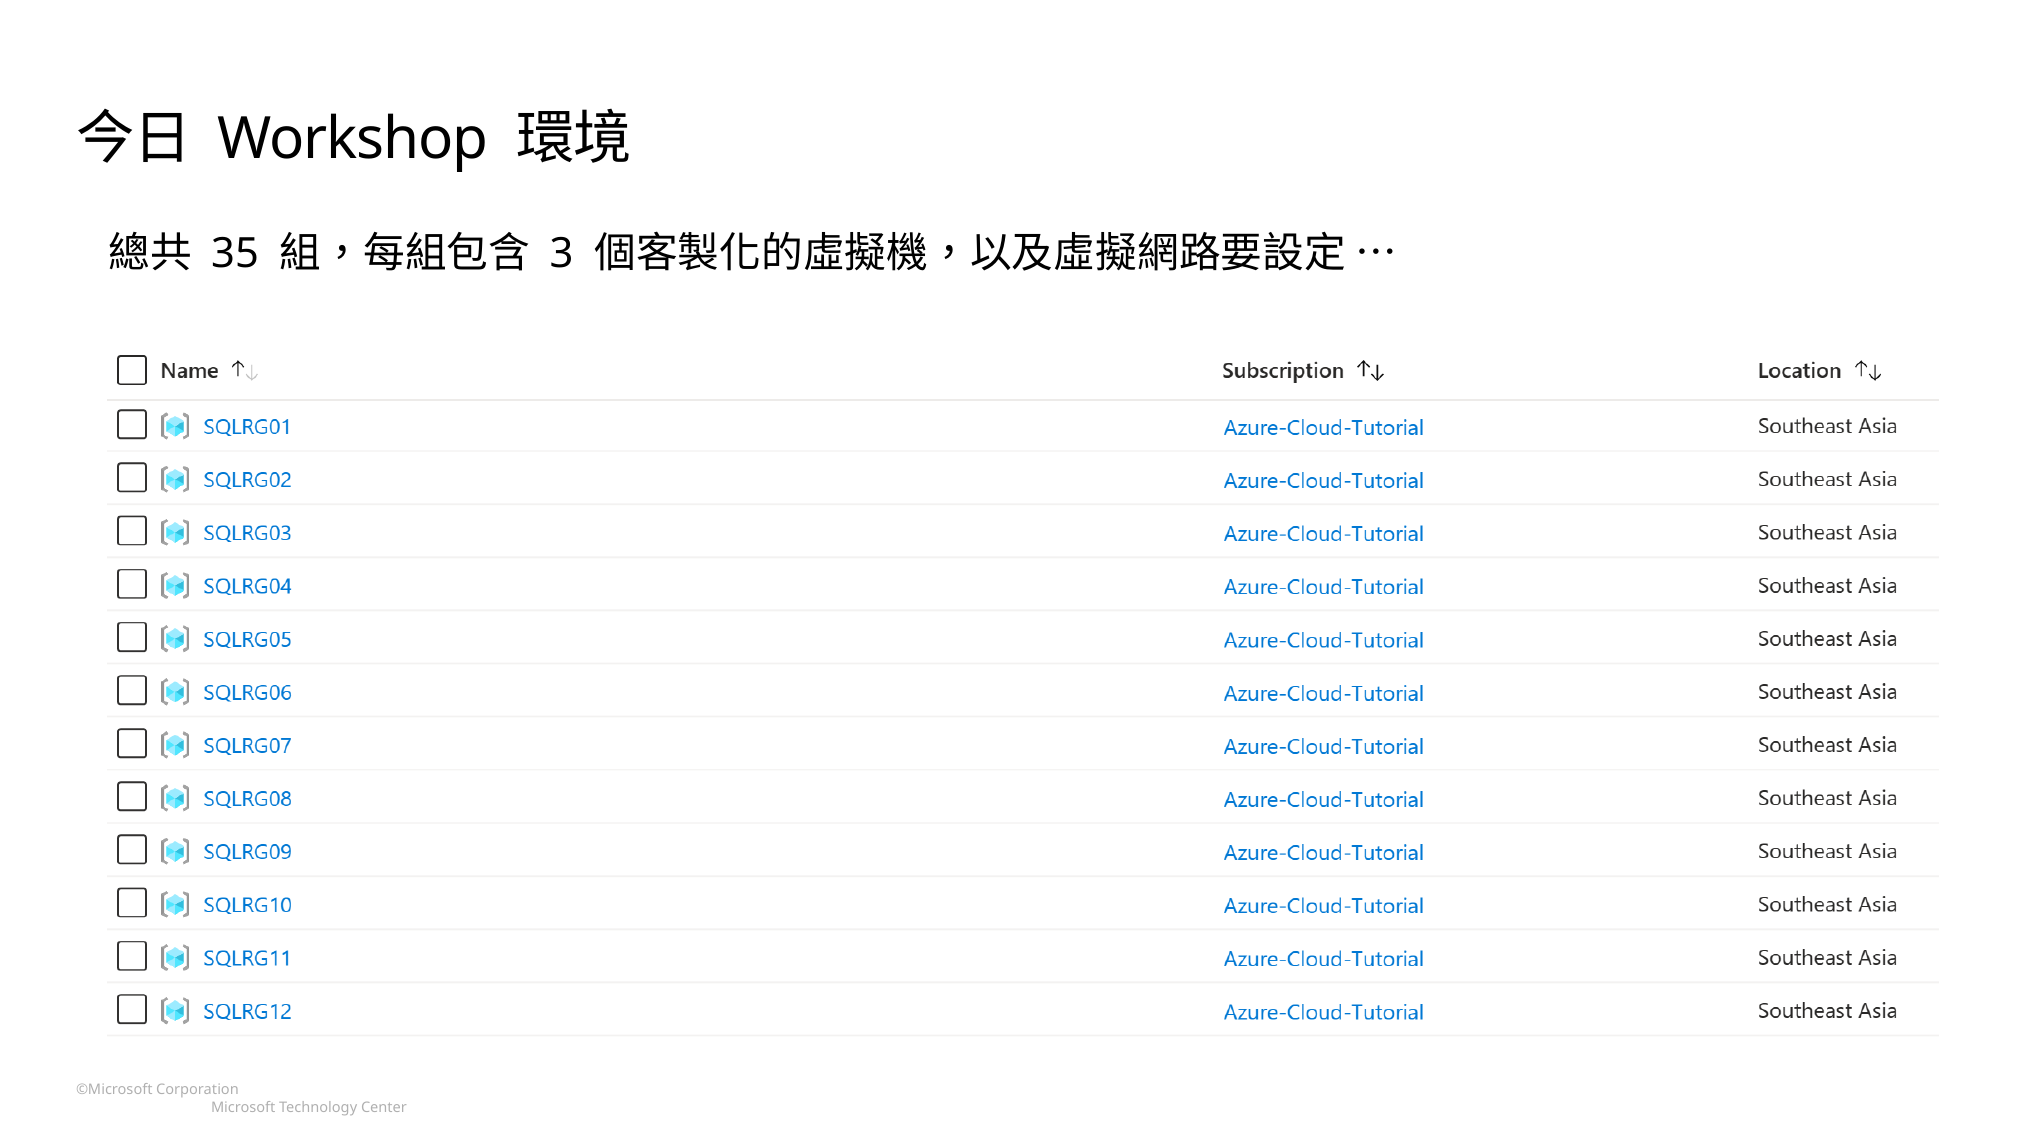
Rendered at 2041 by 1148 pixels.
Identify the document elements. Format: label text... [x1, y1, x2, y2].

title 今日 Workshop 環境 [76, 103, 1969, 172]
picture [101, 339, 1939, 1044]
text_box 總共 35 組，每組包含 3 個客製化的虛擬機，以及虛擬網路要設定 … [78, 208, 1428, 299]
